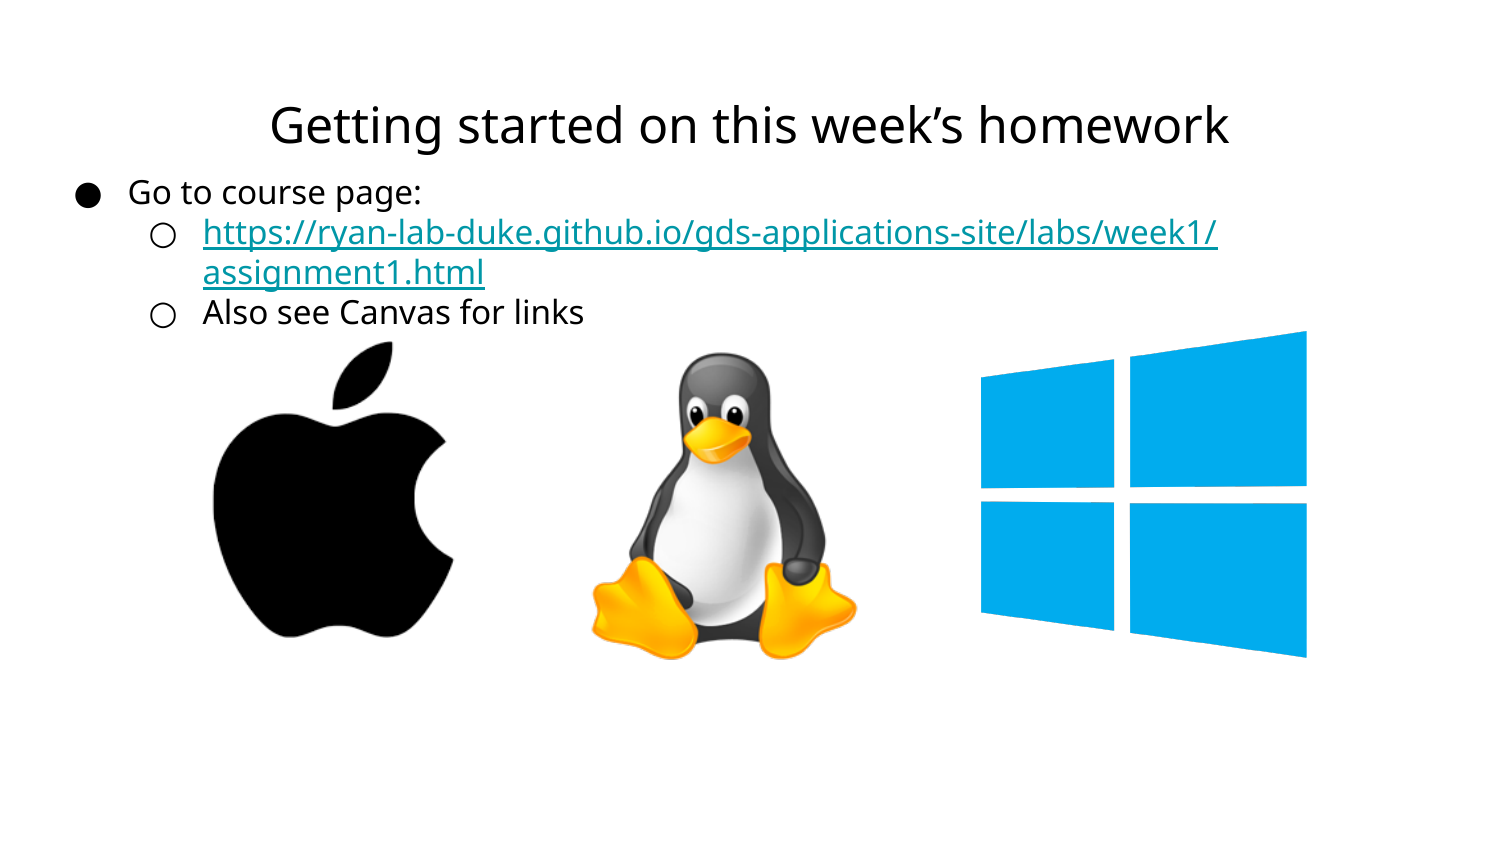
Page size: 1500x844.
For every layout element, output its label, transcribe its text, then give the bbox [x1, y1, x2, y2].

text_box Getting started on this week’s homework [153, 63, 1347, 156]
picture [559, 341, 888, 670]
text_box Go to course page: https://ryan-lab-duke.github.io/gds-applications-site/labs/week1/assignment1.html Also see Canvas for links [37, 156, 1456, 387]
picture [185, 341, 482, 638]
picture [980, 331, 1309, 660]
